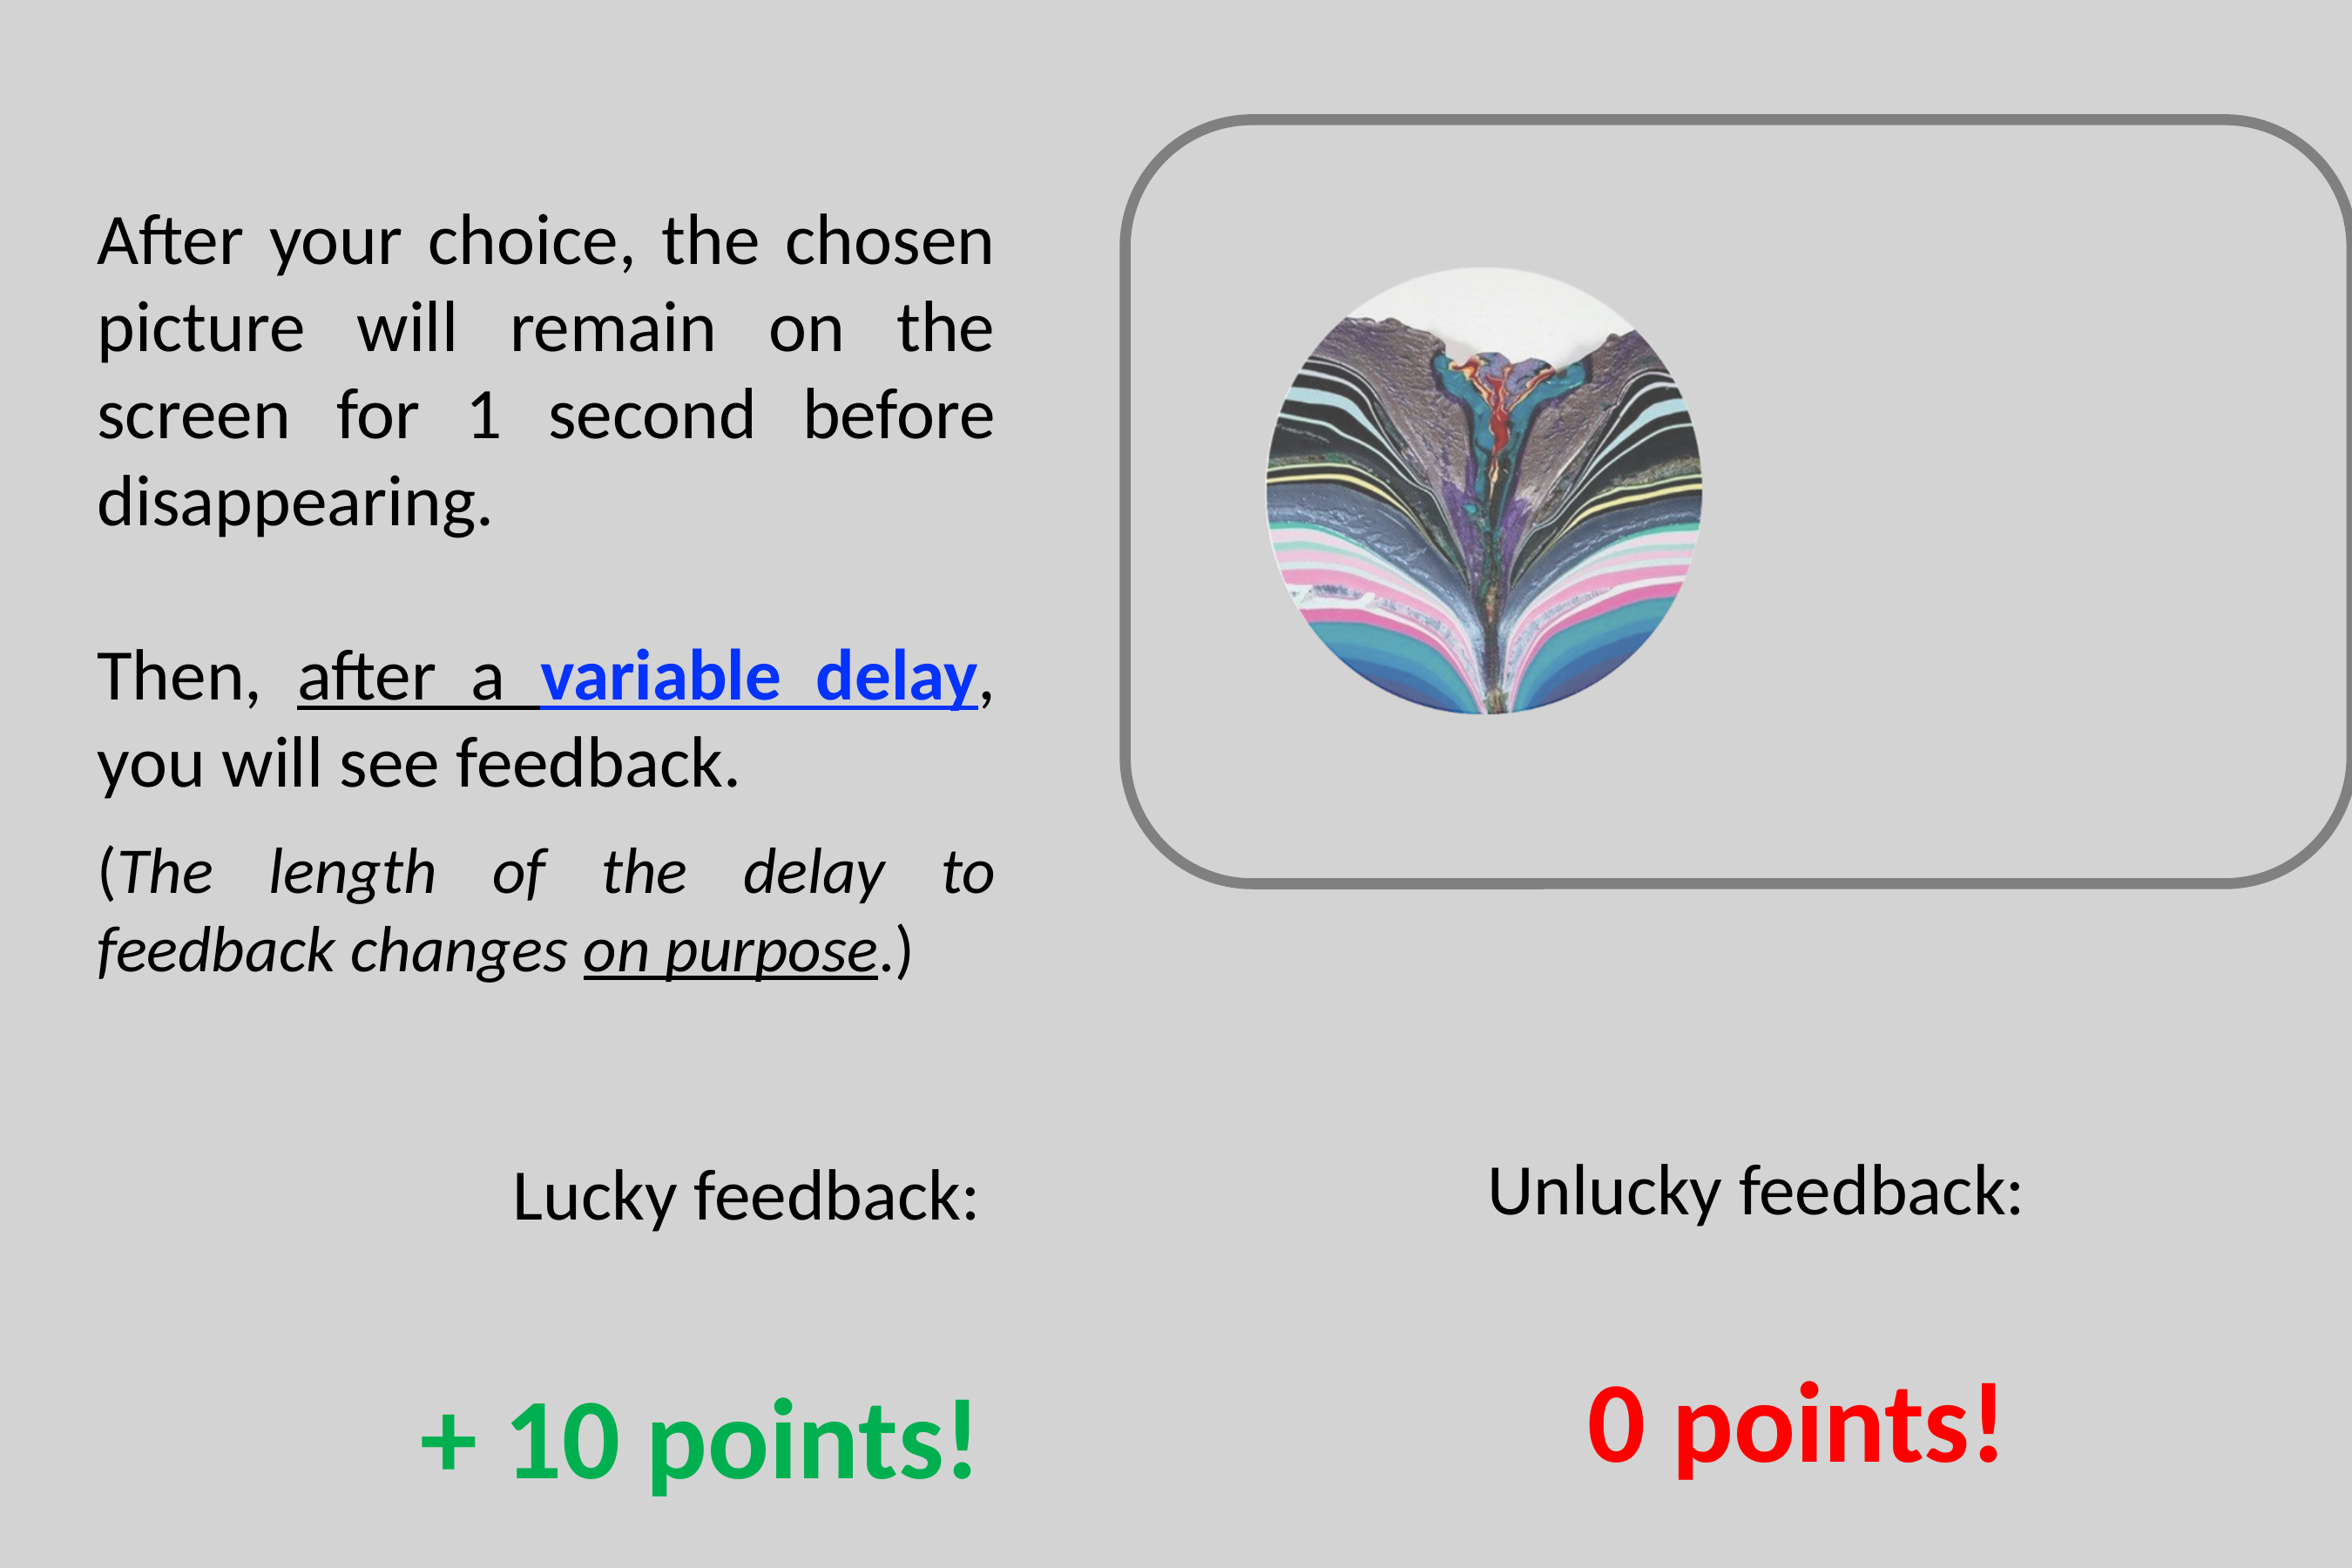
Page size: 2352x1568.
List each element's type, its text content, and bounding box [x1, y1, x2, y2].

text_box + 10 points! [407, 1276, 1046, 1508]
text_box After your choice, the chosen picture will remain on the screen for 1 second before disappearing. Then, after a variable delay, you will see feedback. (The length of the delay to feedback changes on purpose.) [84, 98, 1010, 1078]
text_box 0 points! [1574, 1260, 2213, 1492]
text_box Unlucky feedback: [1474, 1048, 2352, 1236]
picture [1259, 214, 1801, 738]
text_box Lucky feedback: [500, 1053, 1592, 1241]
text_box [1124, 118, 2352, 885]
